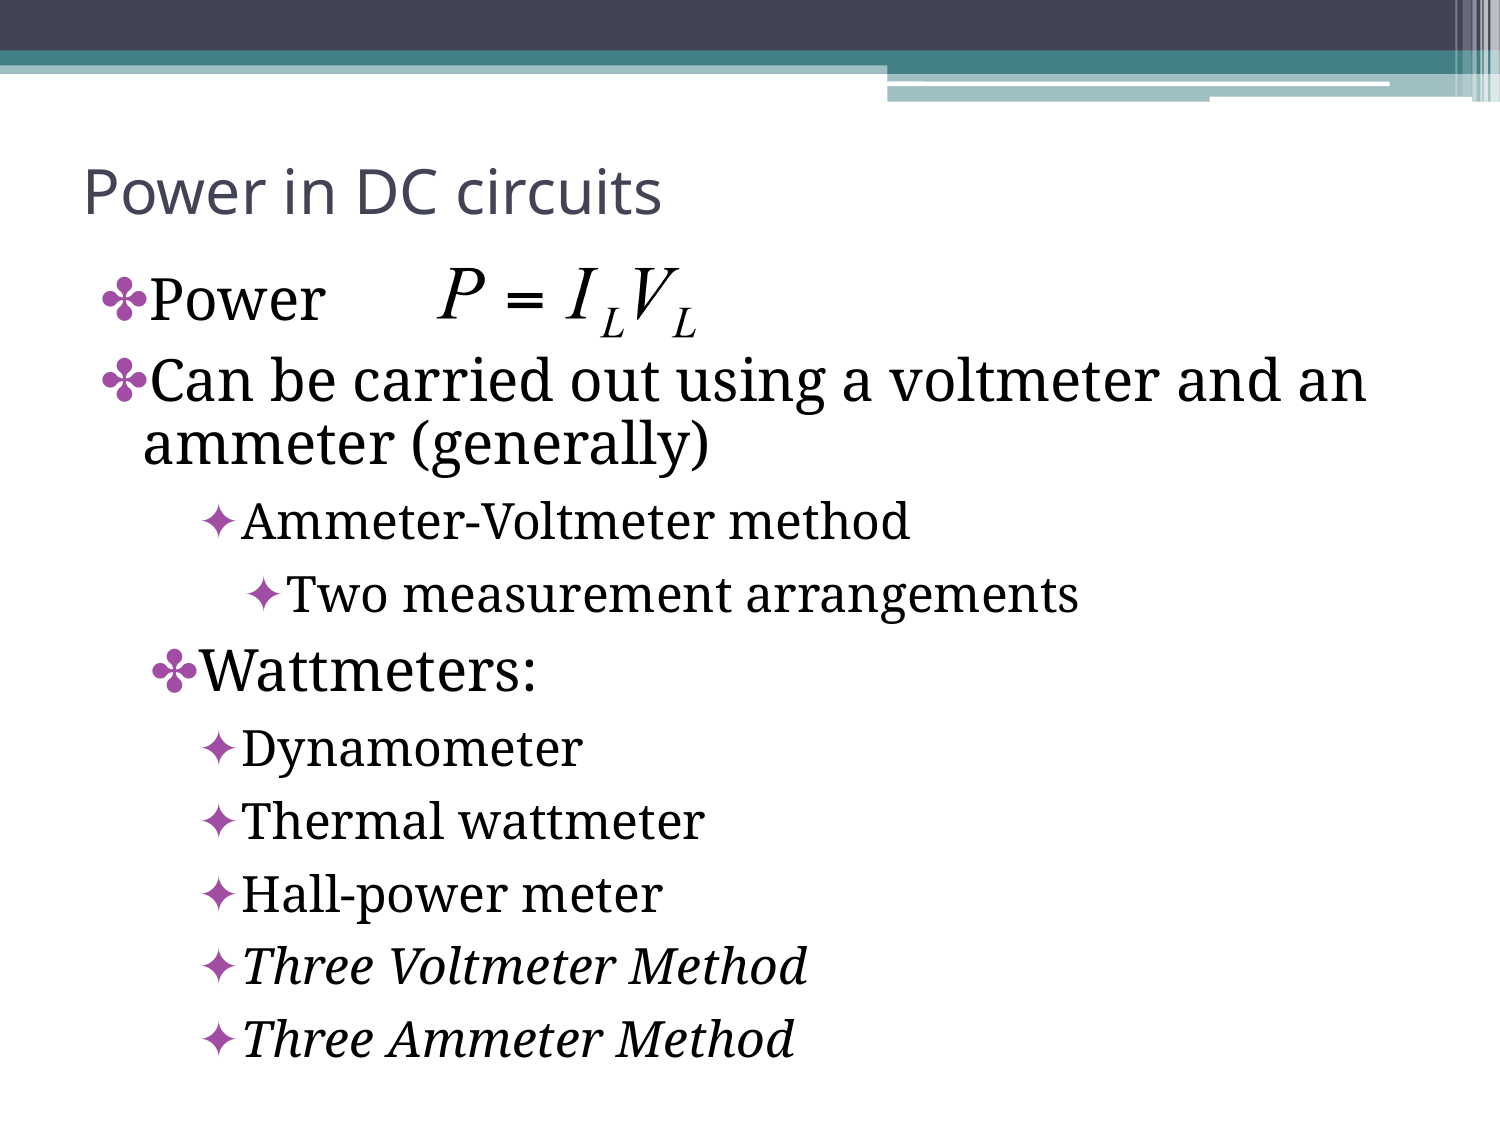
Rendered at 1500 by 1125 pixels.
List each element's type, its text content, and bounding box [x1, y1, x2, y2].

title Power in DC circuits [74, 101, 1426, 261]
list Power Can be carried out using a voltmeter and an ammeter (generally) Ammeter-Voltmeter method Two measurement arrangements Wattmeters: Dynamometer Thermal wattmeter Hall-power meter Three Voltmeter Method Three Ammeter Method [74, 261, 1426, 1079]
picture [425, 241, 710, 350]
